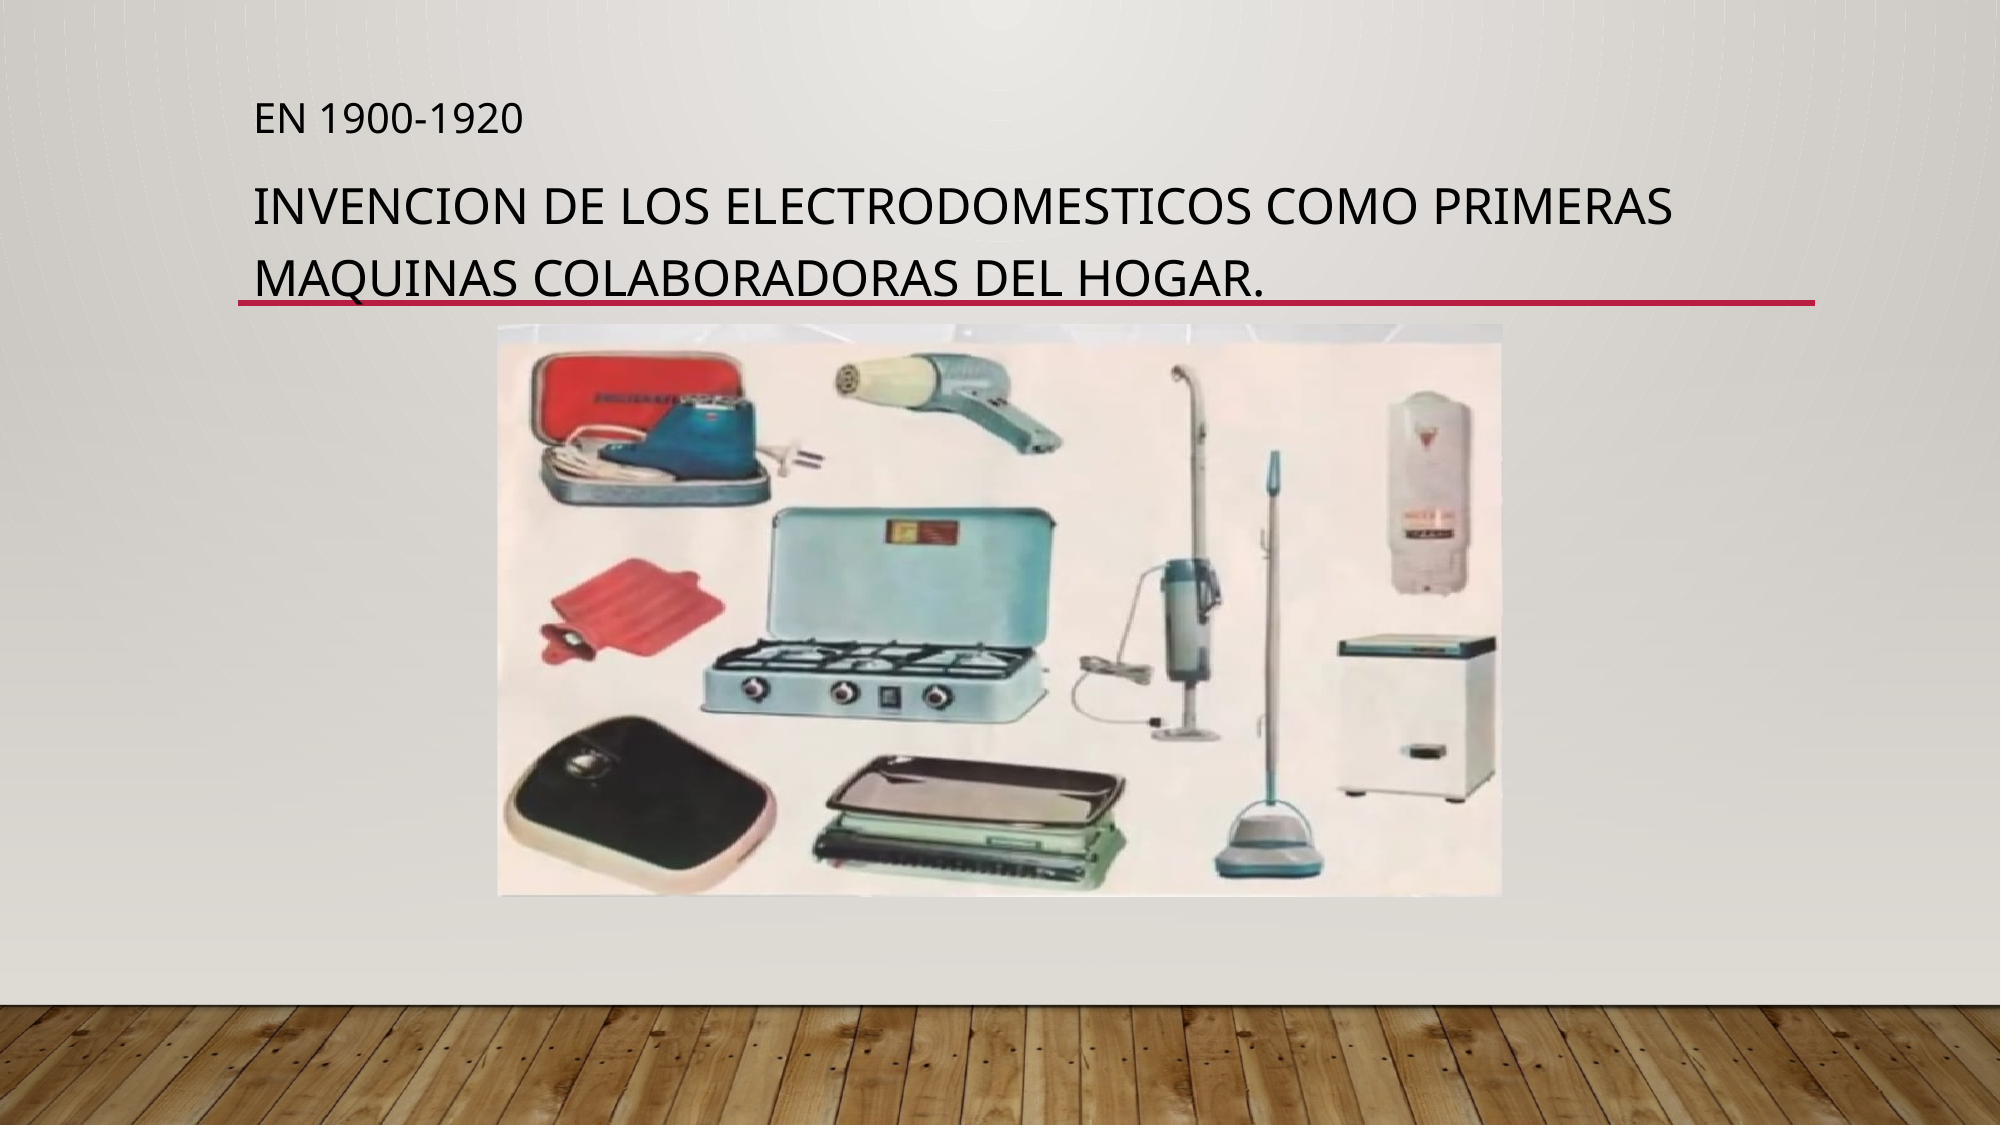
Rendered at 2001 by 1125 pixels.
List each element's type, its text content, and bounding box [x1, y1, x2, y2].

list EN 1900-1920 INVENCION DE LOS ELECTRODOMESTICOS COMO PRIMERAS MAQUINAS COLABORADORAS DEL HOGAR. [238, 74, 1814, 897]
picture [0, 1005, 2000, 1125]
picture [497, 324, 1503, 897]
